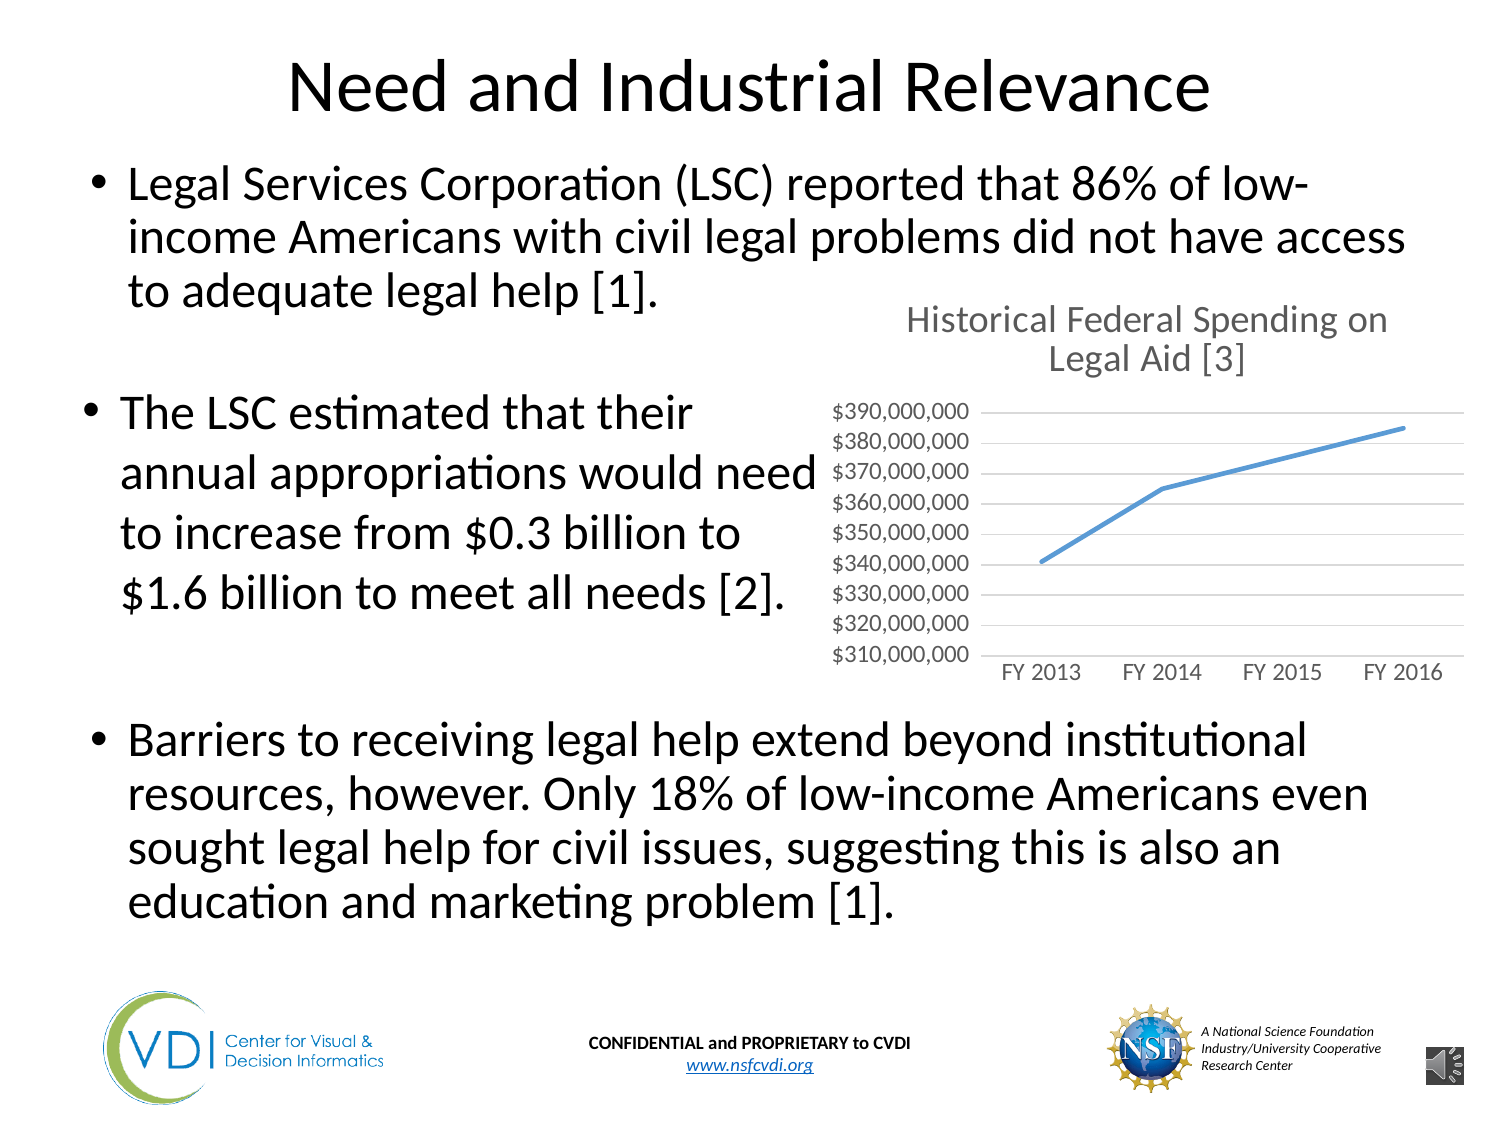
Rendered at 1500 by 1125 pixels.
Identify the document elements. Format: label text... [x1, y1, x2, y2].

text_box The LSC estimated that their annual appropriations would need to increase from $0.3 billion to $1.6 billion to meet all needs [2]. [67, 372, 818, 687]
picture [1105, 1005, 1196, 1094]
picture [1424, 1045, 1466, 1086]
picture [103, 1005, 383, 1105]
list Legal Services Corporation (LSC) reported that 86% of low-income Americans with civil legal problems did not have access to adequate legal help [1]. Barriers to receiving legal help extend beyond institutional resources, however. Only 18% of low-income Americans even sought legal help for civil issues, suggesting this is also an education and marketing problem [1]. [75, 687, 1425, 1005]
title Need and Industrial Relevance [75, 24, 1425, 149]
chart [818, 274, 1477, 696]
list Legal Services Corporation (LSC) reported that 86% of low-income Americans with civil legal problems did not have access to adequate legal help [1]. Barriers to receiving legal help extend beyond institutional resources, however. Only 18% of low-income Americans even sought legal help for civil issues, suggesting this is also an education and marketing problem [1]. [75, 149, 1425, 372]
